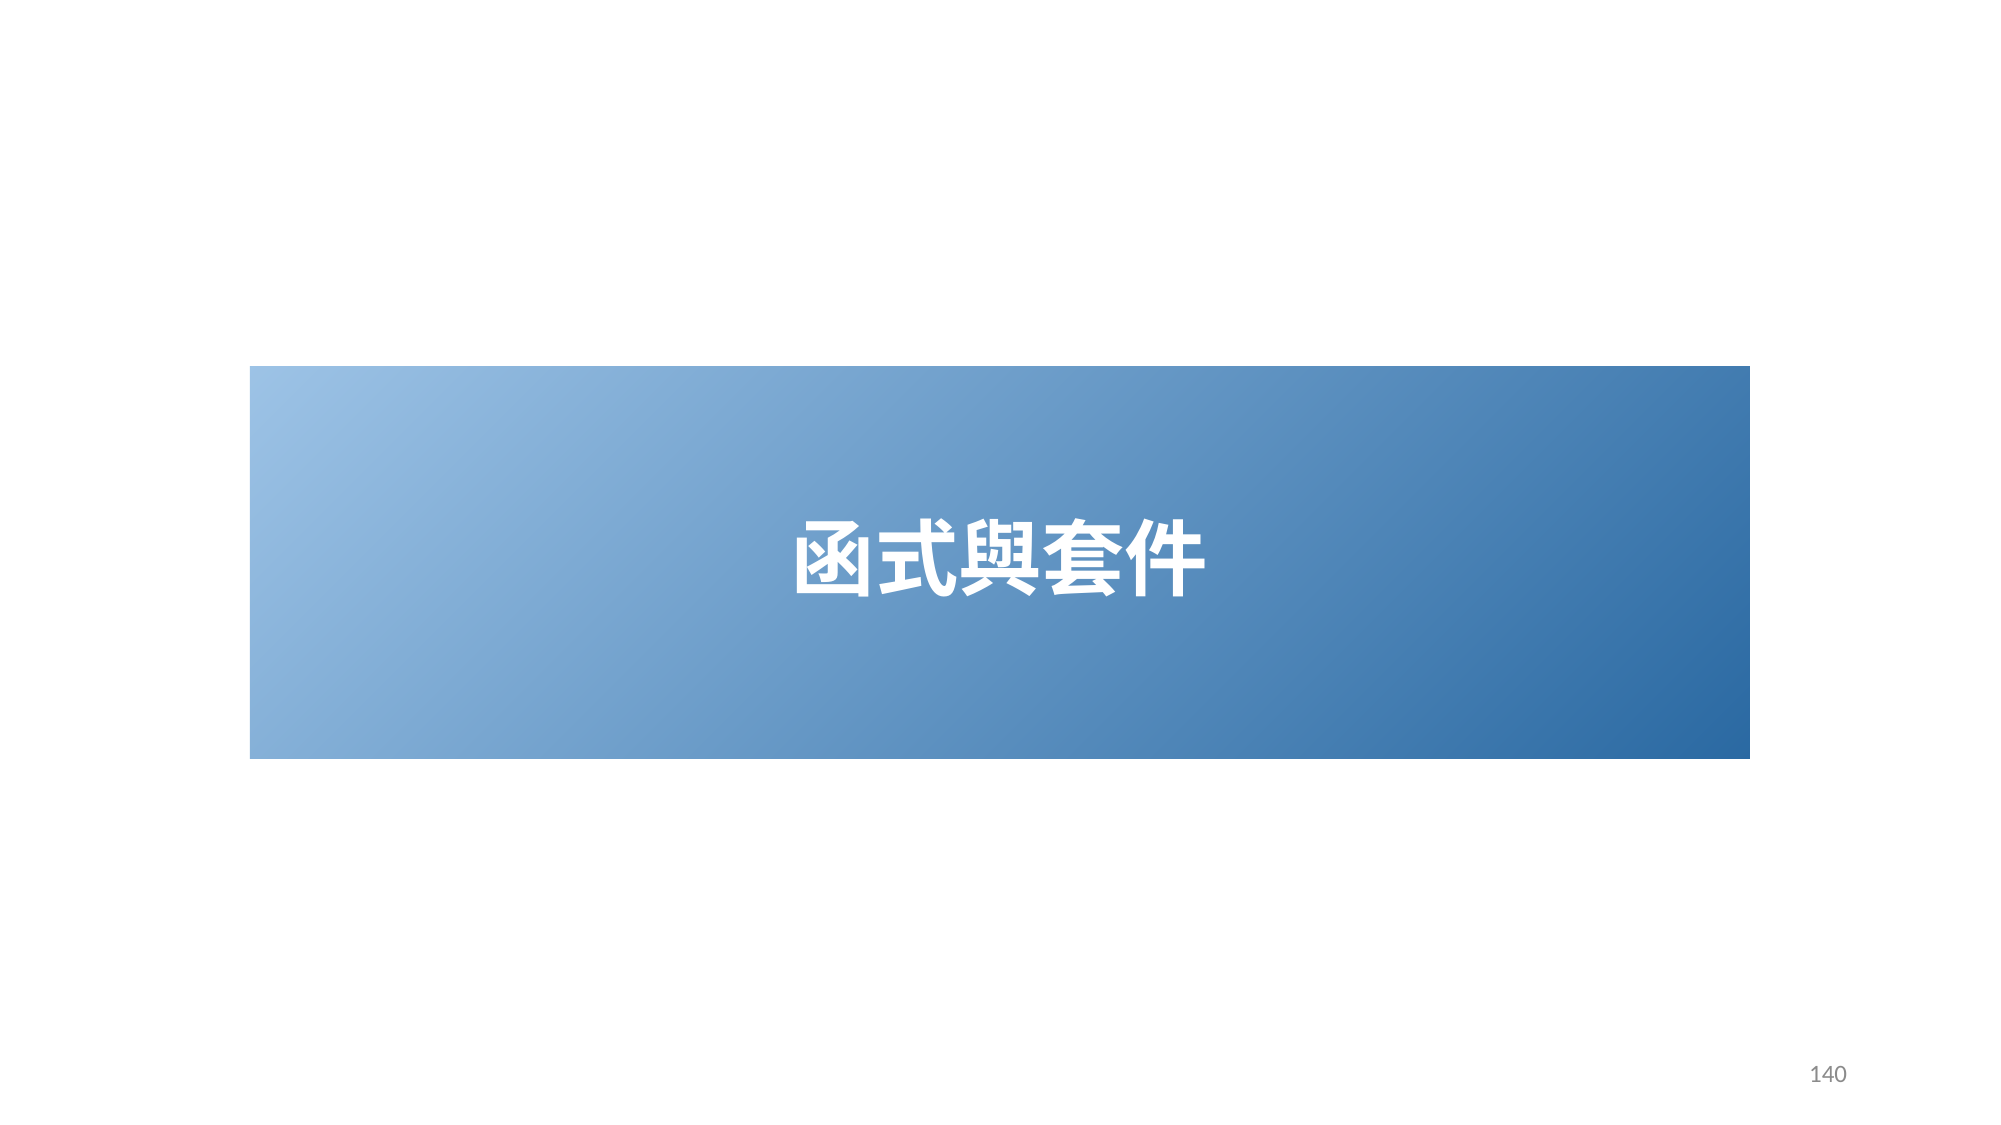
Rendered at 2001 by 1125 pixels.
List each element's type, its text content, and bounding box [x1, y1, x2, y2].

title 函式與套件 [249, 366, 1750, 759]
slide_number 140 [1412, 1042, 1863, 1103]
